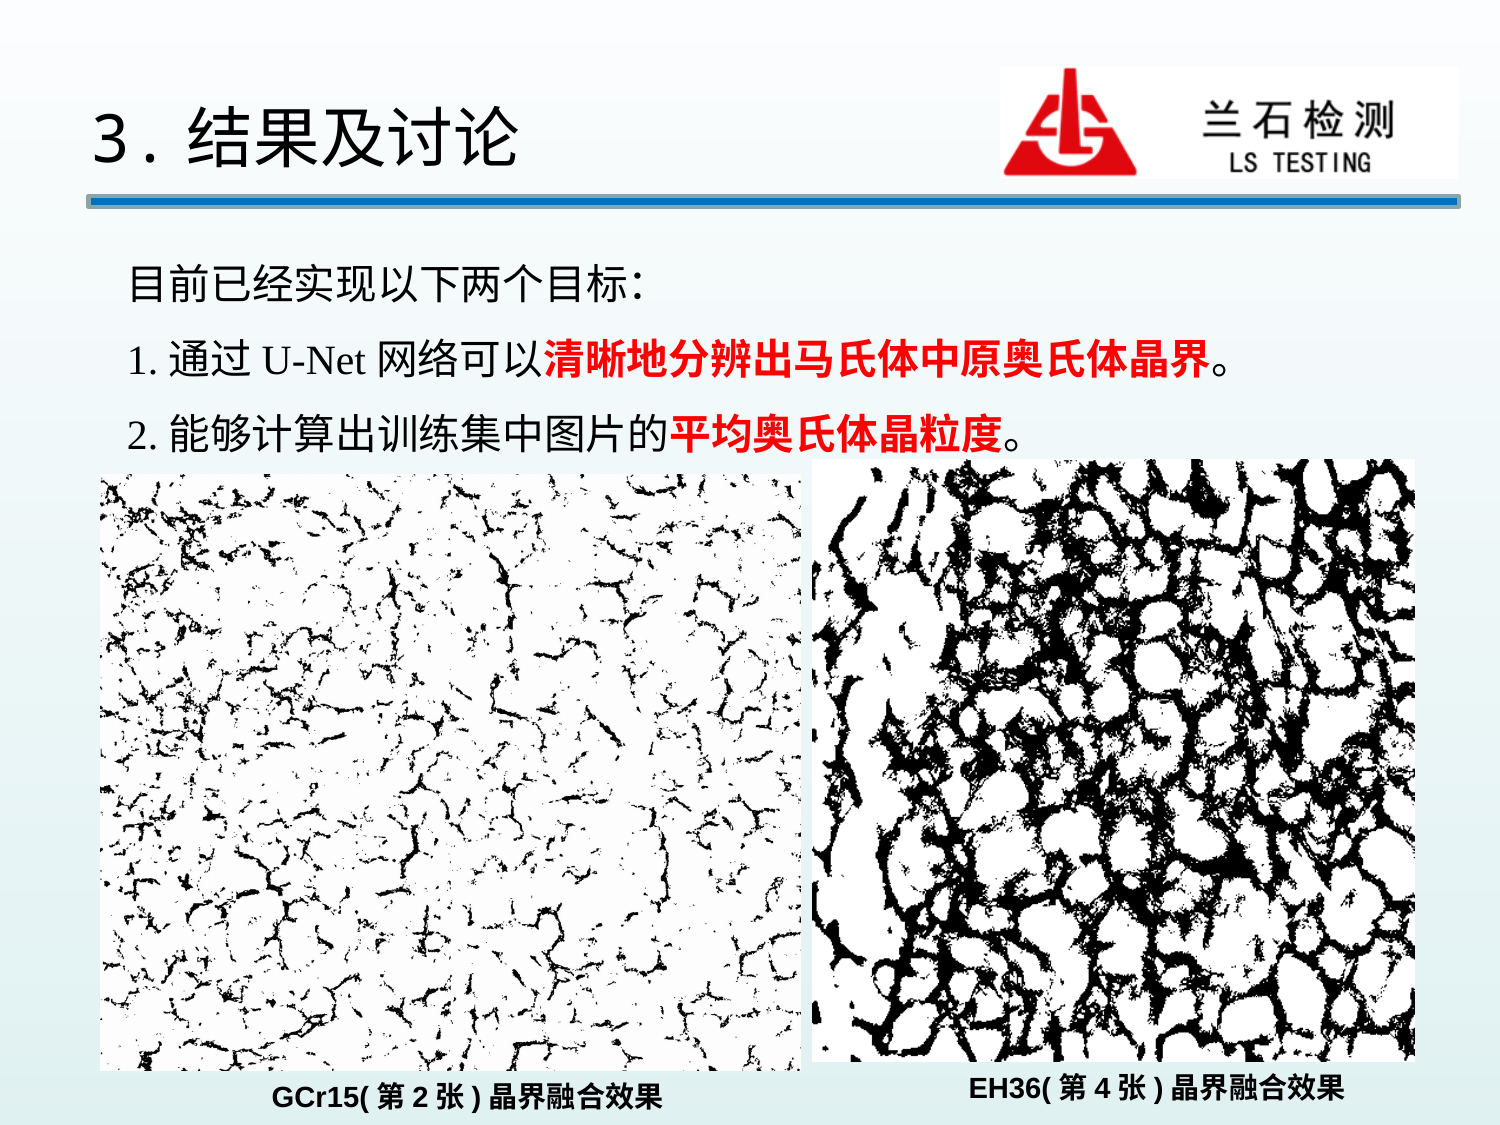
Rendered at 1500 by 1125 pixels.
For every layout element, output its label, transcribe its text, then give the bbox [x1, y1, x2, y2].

picture [1000, 66, 1459, 180]
text_box GCr15(第2张)晶界融合效果 [256, 1079, 690, 1121]
text_box EH36(第4张)晶界融合效果 [953, 1070, 1386, 1112]
picture [100, 473, 801, 1071]
picture [811, 459, 1415, 1063]
text_box 目前已经实现以下两个目标： 1.通过U-Net网络可以清晰地分辨出马氏体中原奥氏体晶界。 2.能够计算出训练集中图片的平均奥氏体晶粒度。 [62, 225, 1486, 465]
text_box 3.结果及讨论 [76, 88, 536, 184]
text_box [86, 194, 1461, 209]
